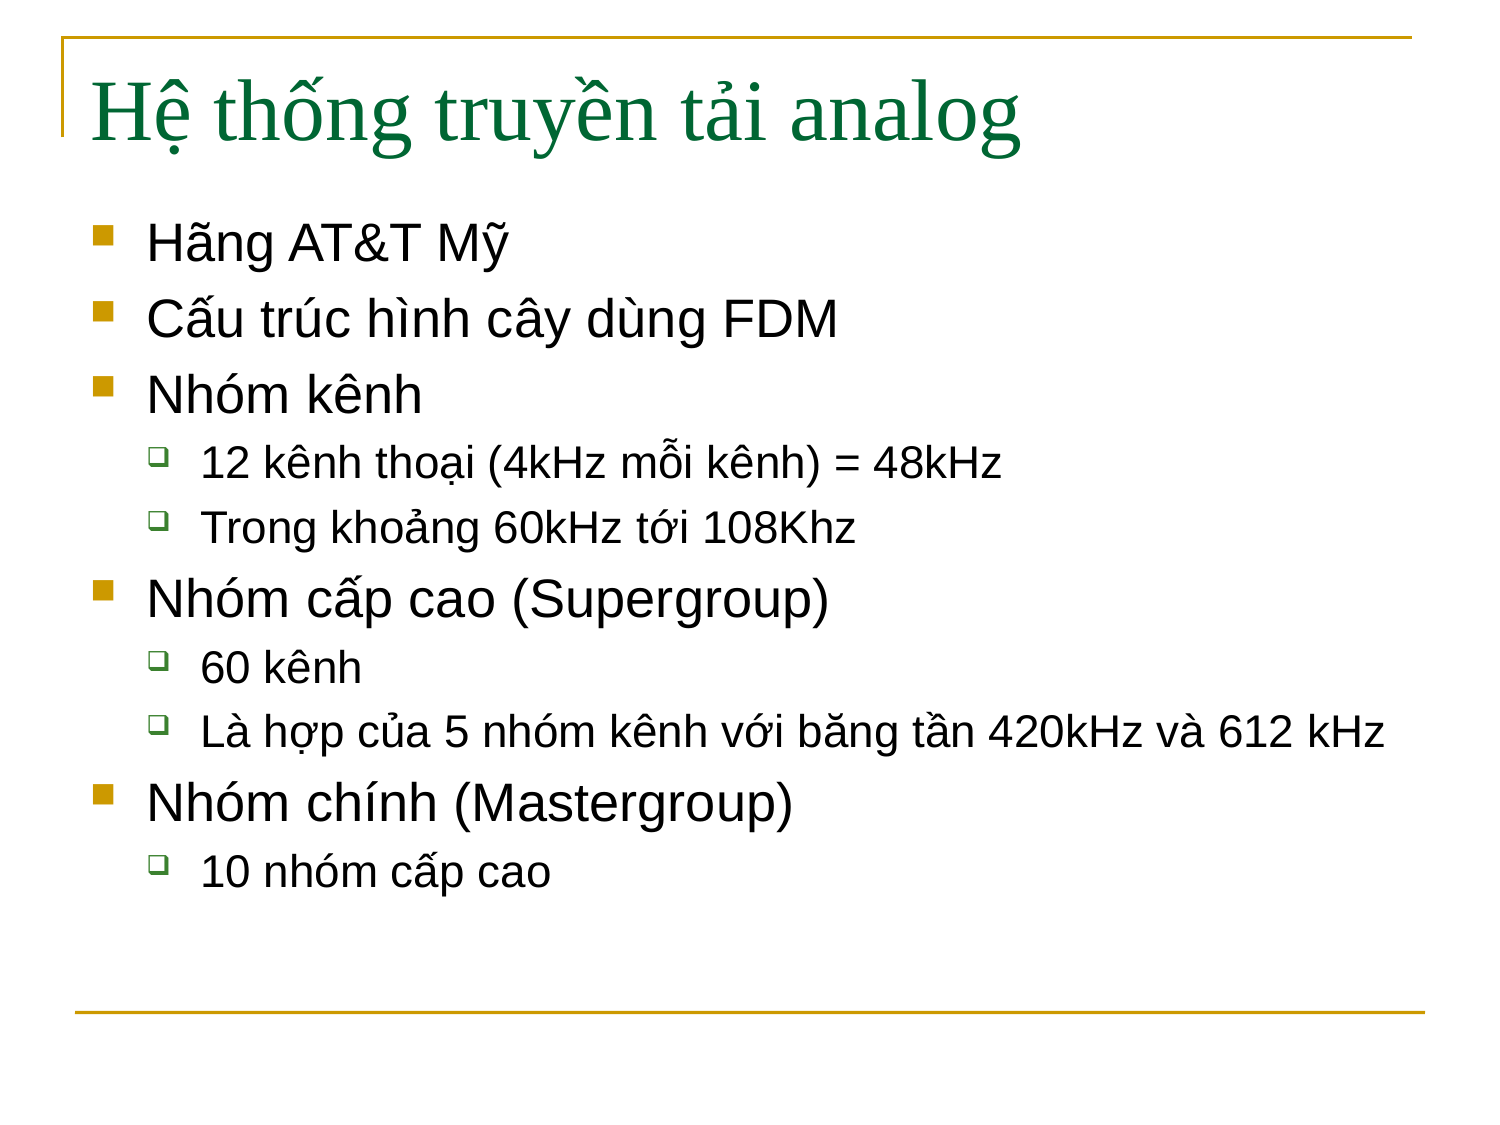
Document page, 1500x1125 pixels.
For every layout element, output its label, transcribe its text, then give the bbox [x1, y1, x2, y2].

title Hệ thống truyền tải analog [75, 45, 1425, 200]
list Hãng AT&T Mỹ Cấu trúc hình cây dùng FDM Nhóm kênh 12 kênh thoại (4kHz mỗi kênh) = 48kHz Trong khoảng 60kHz tới 108Khz Nhóm cấp cao (Supergroup) 60 kênh Là hợp của 5 nhóm kênh với băng tần 420kHz và 612 kHz Nhóm chính (Mastergroup) 10 nhóm cấp cao [75, 200, 1425, 1006]
